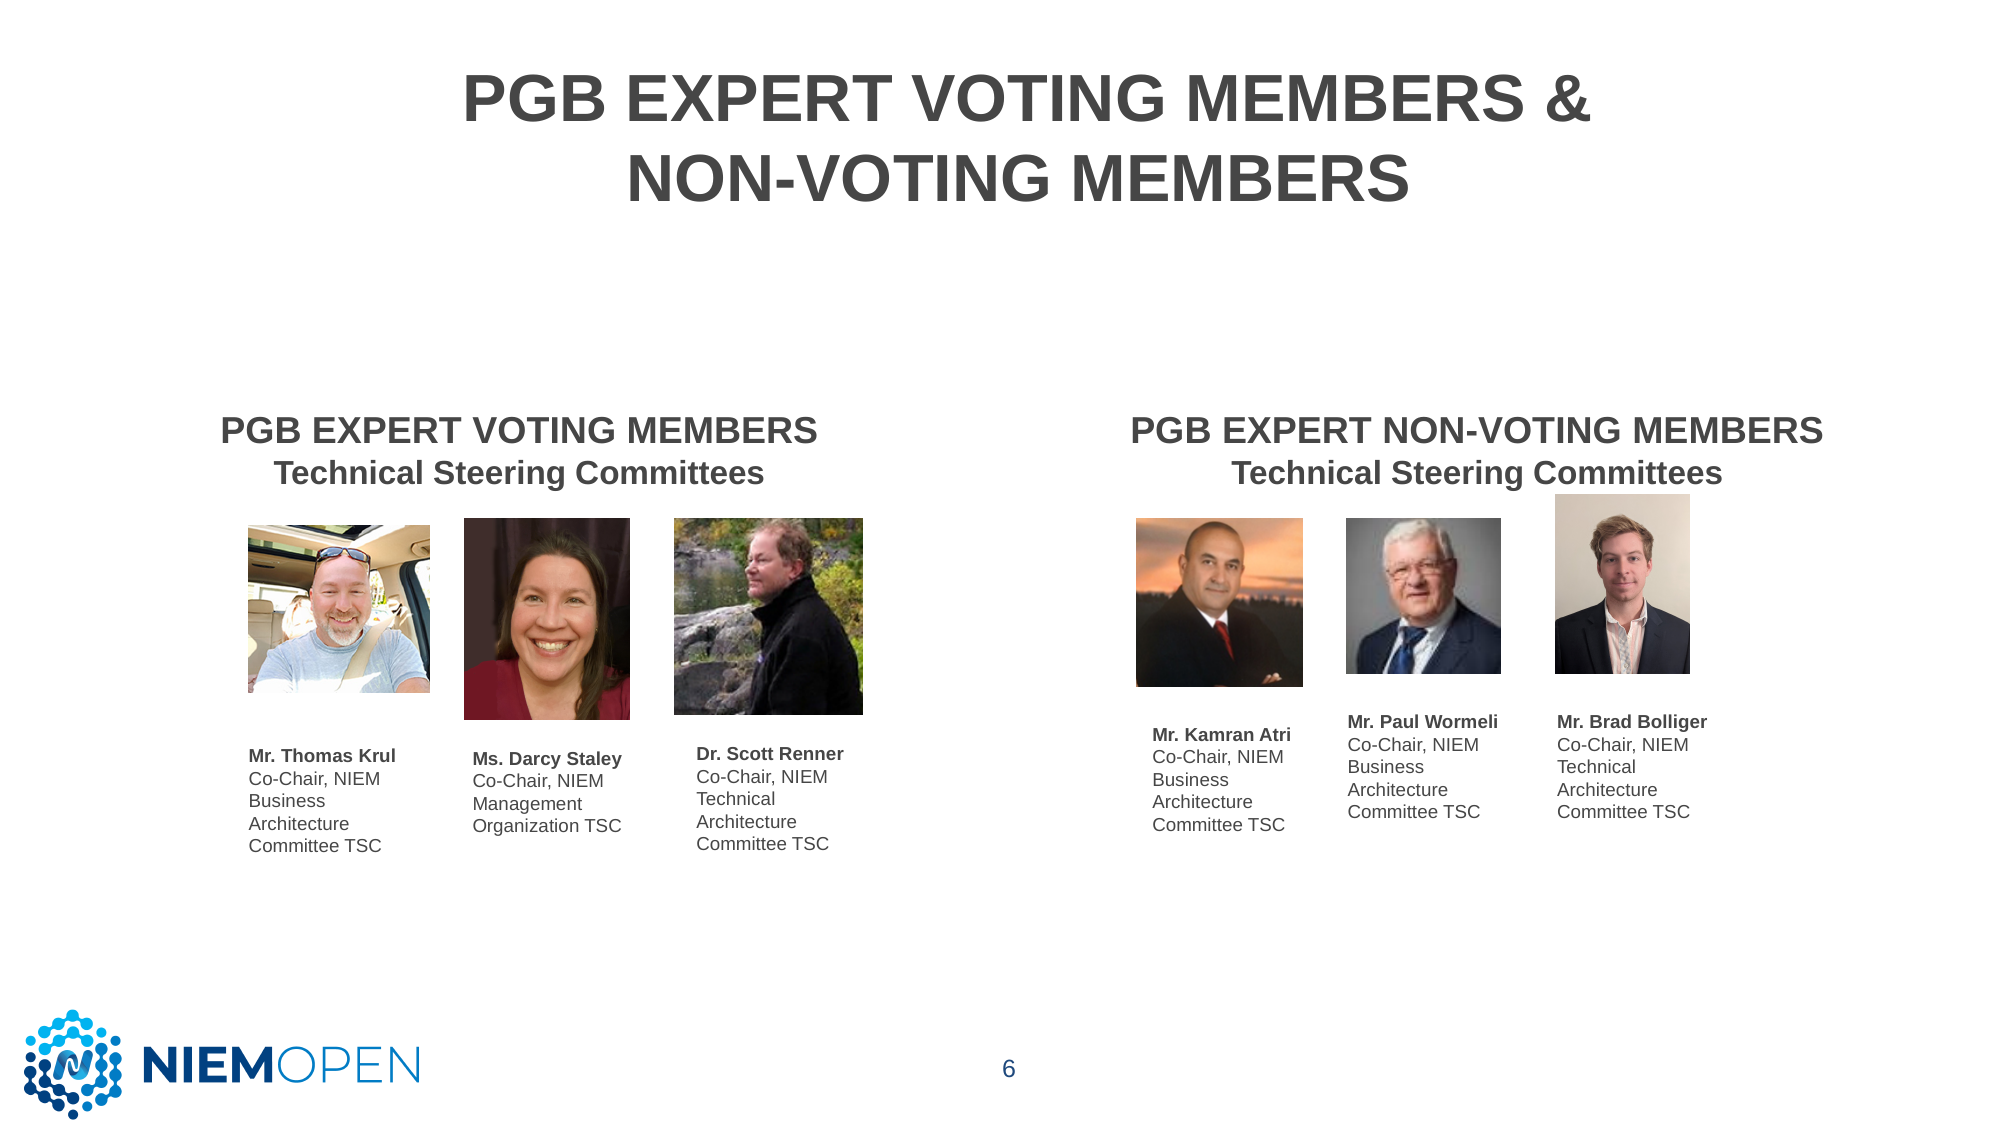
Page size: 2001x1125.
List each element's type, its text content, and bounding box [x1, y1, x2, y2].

picture [1136, 518, 1304, 688]
picture [1345, 518, 1501, 674]
text_box PGB EXPERT VOTING MEMBERS Technical Steering Committees [205, 398, 834, 499]
text_box Mr. Thomas Krul Co-Chair, NIEM Business Architecture Committee TSC [233, 736, 444, 864]
picture [247, 525, 430, 694]
text_box Mr. Paul Wormeli Co-Chair, NIEM Business Architecture Committee TSC [1332, 702, 1543, 830]
text_box Dr. Scott Renner Co-Chair, NIEM Technical Architecture Committee TSC [681, 734, 892, 862]
text_box Ms. Darcy Staley Co-Chair, NIEM Management Organization TSC [457, 739, 668, 844]
text_box PGB EXPERT NON-VOTING MEMBERS Technical Steering Committees [1115, 398, 1840, 499]
picture [19, 1004, 424, 1125]
text_box Mr. Kamran Atri Co-Chair, NIEM Business Architecture Committee TSC [1137, 714, 1348, 843]
text_box PGB EXPERT VOTING MEMBERS & NON-VOTING MEMBERS [447, 47, 1609, 223]
text_box Mr. Brad Bolliger Co-Chair, NIEM Technical Architecture Committee TSC [1543, 702, 1752, 830]
picture [1555, 494, 1690, 674]
picture [674, 518, 864, 715]
picture [463, 518, 631, 720]
slide_number 6 [775, 1045, 1243, 1106]
